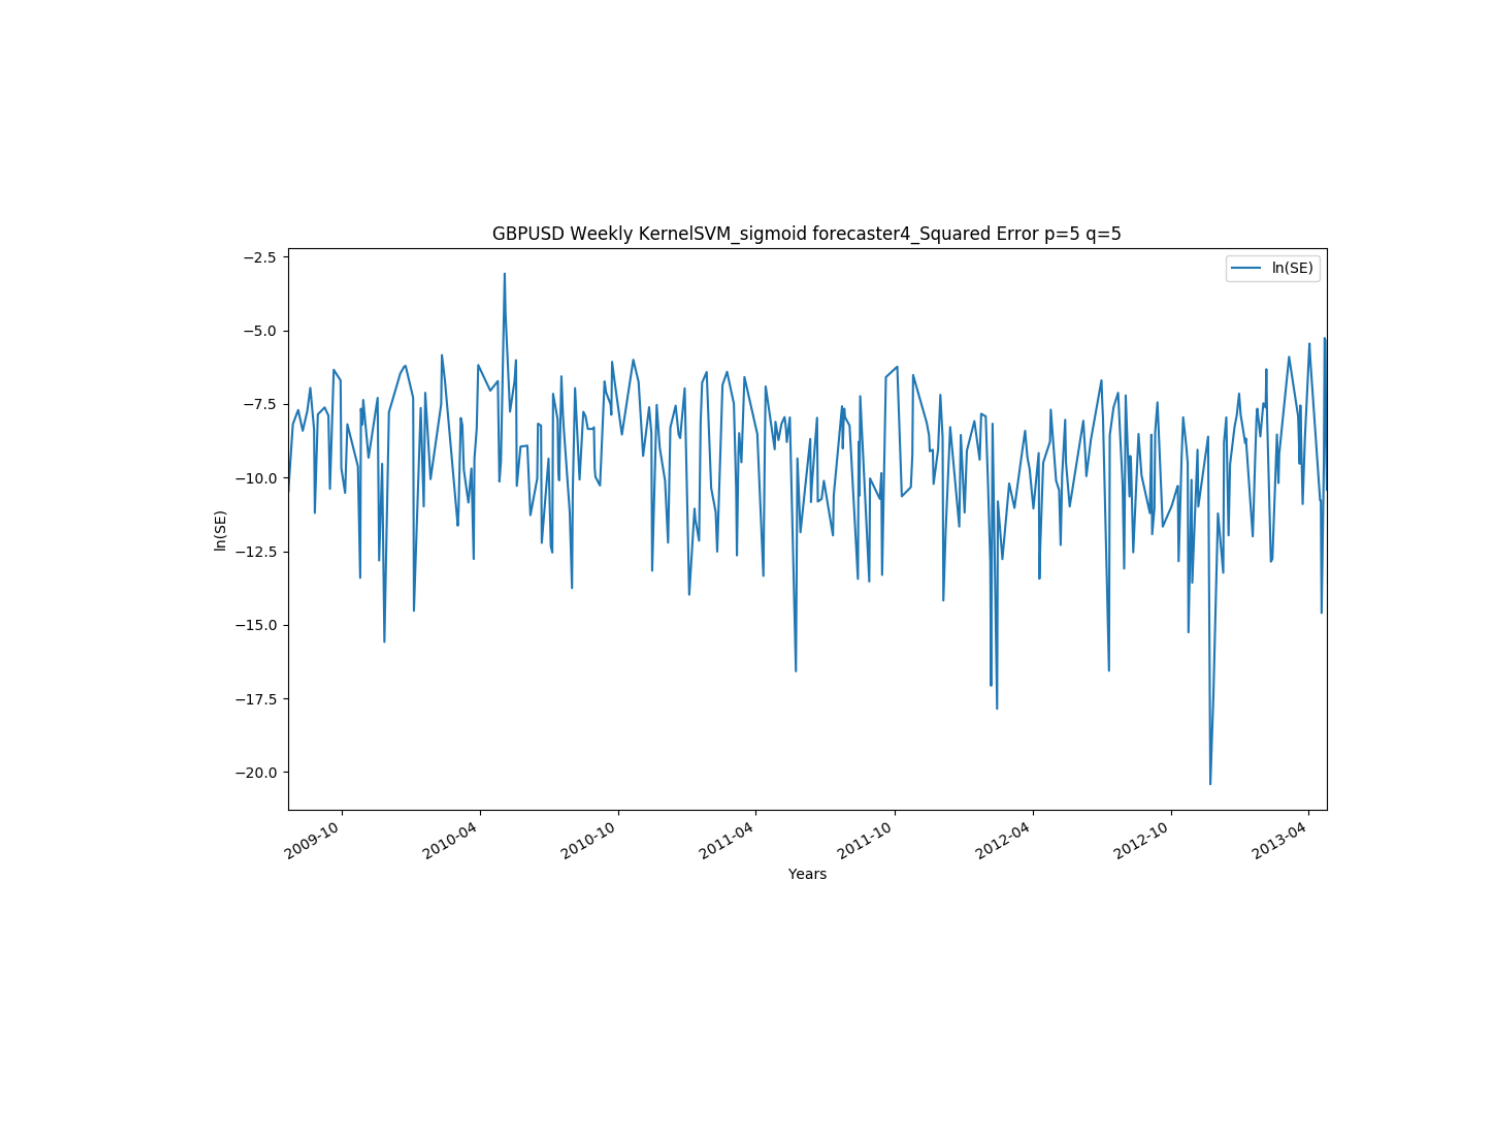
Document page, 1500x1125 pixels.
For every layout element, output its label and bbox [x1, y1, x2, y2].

picture [119, 149, 1461, 976]
